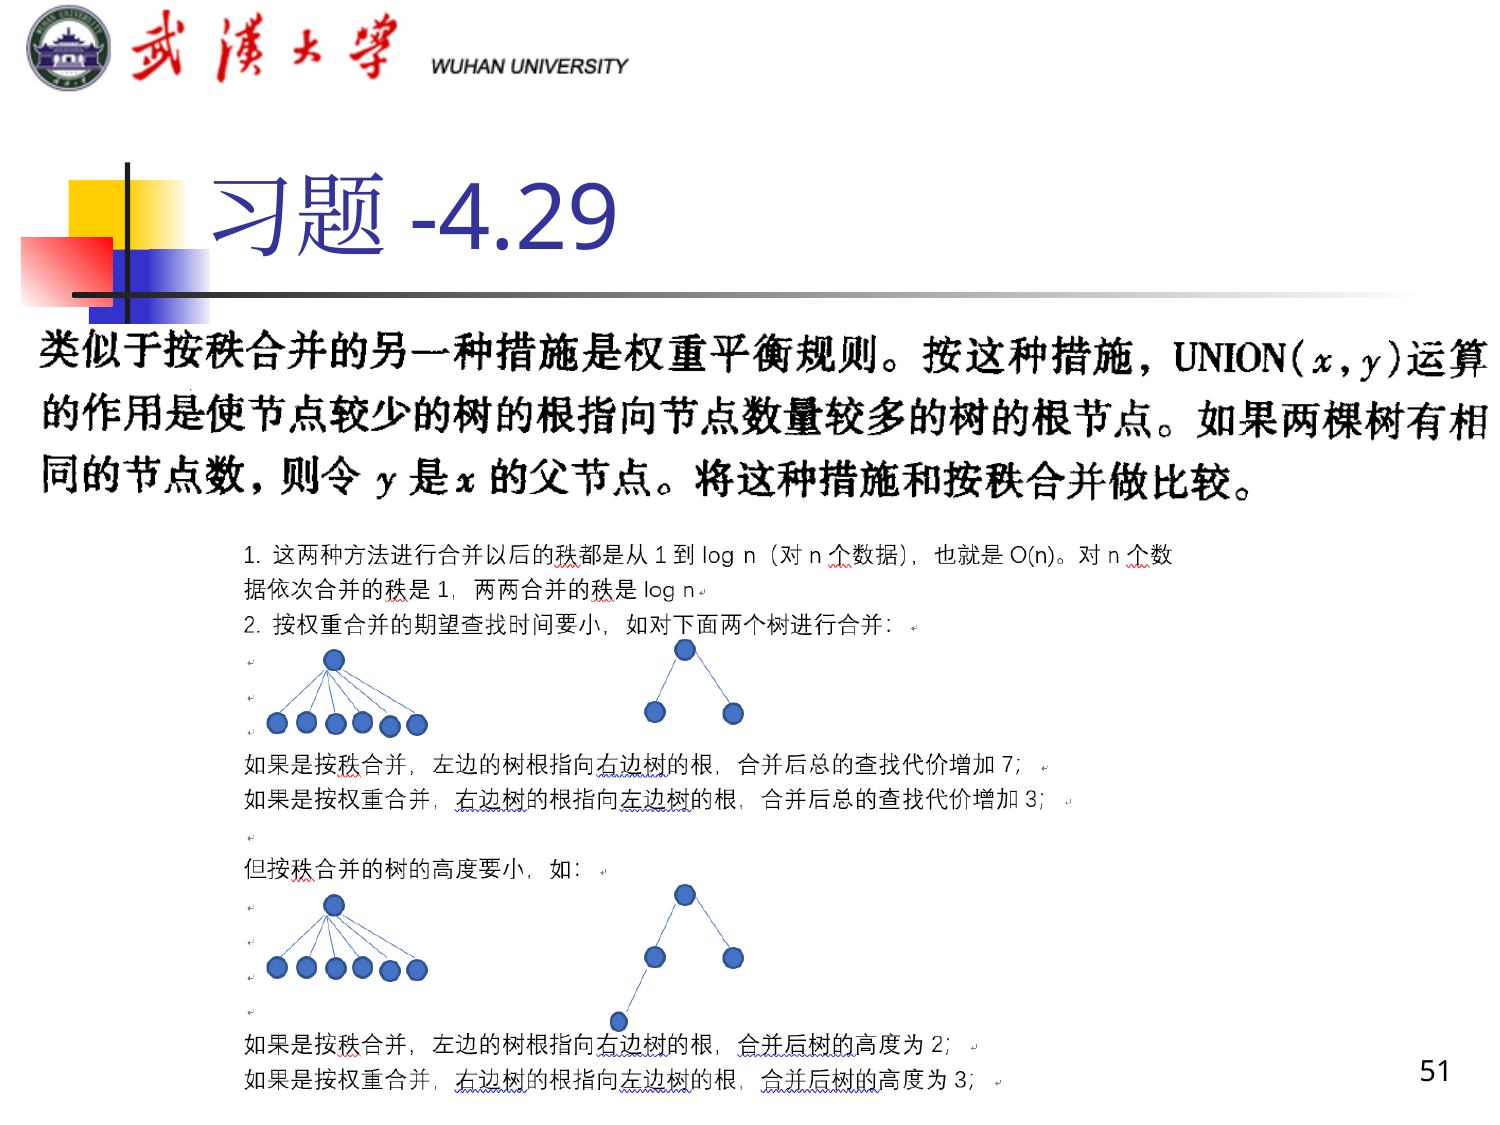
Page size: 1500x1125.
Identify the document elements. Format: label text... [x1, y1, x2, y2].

picture [235, 538, 1174, 1100]
title 习题-4.29 [188, 35, 1468, 275]
slide_number 51 [1178, 1024, 1468, 1100]
picture [31, 324, 1493, 509]
picture [0, 0, 643, 93]
